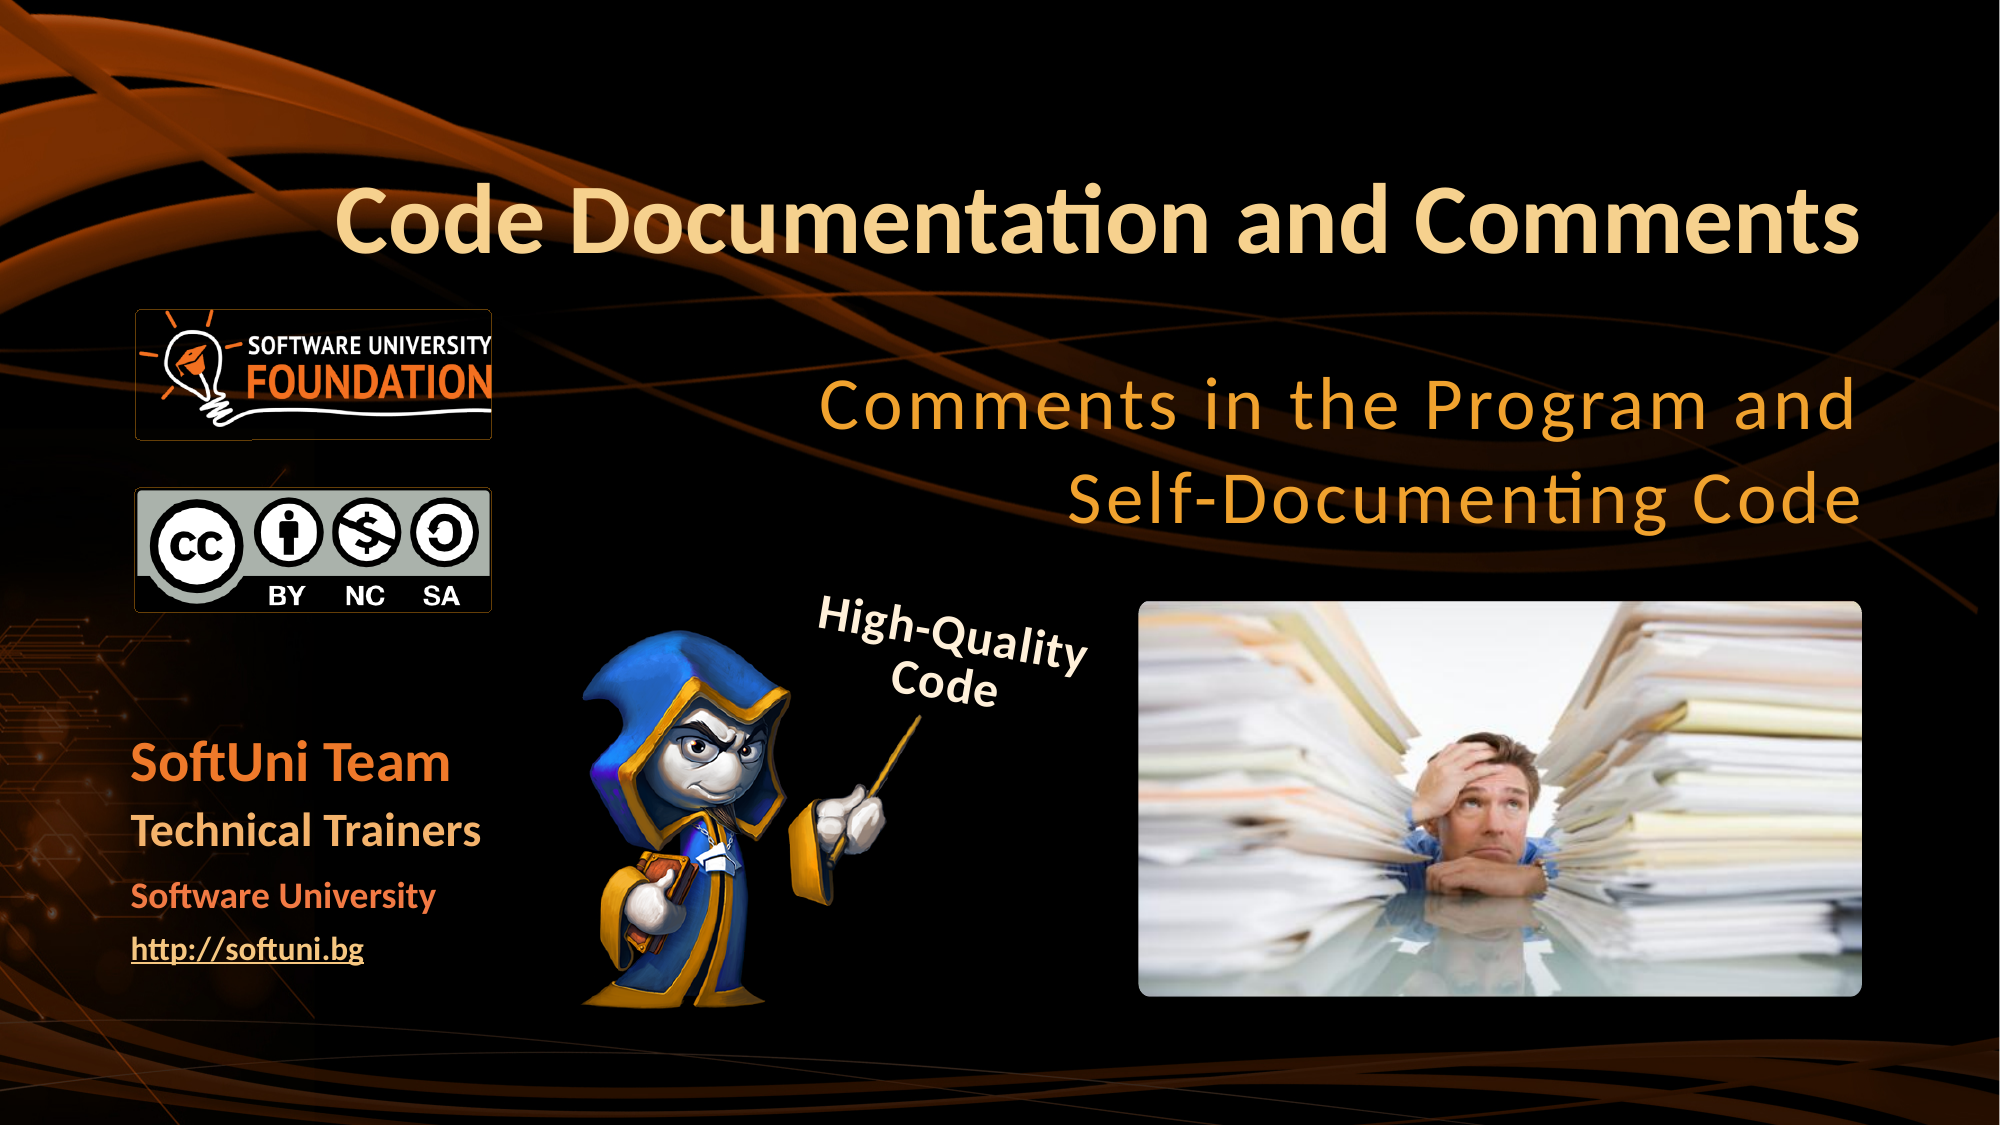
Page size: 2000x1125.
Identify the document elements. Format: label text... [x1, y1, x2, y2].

title Code Documentation and Comments [324, 125, 1863, 318]
list Software University [124, 862, 574, 918]
list SoftUni Team [124, 712, 574, 789]
list Technical Trainers [124, 789, 574, 862]
picture [0, 0, 2000, 1125]
text_box High-Quality Code [801, 577, 1109, 743]
list http://softuni.bg [124, 918, 574, 973]
subtitle Comments in the Program and Self-Documenting Code [587, 350, 1864, 557]
